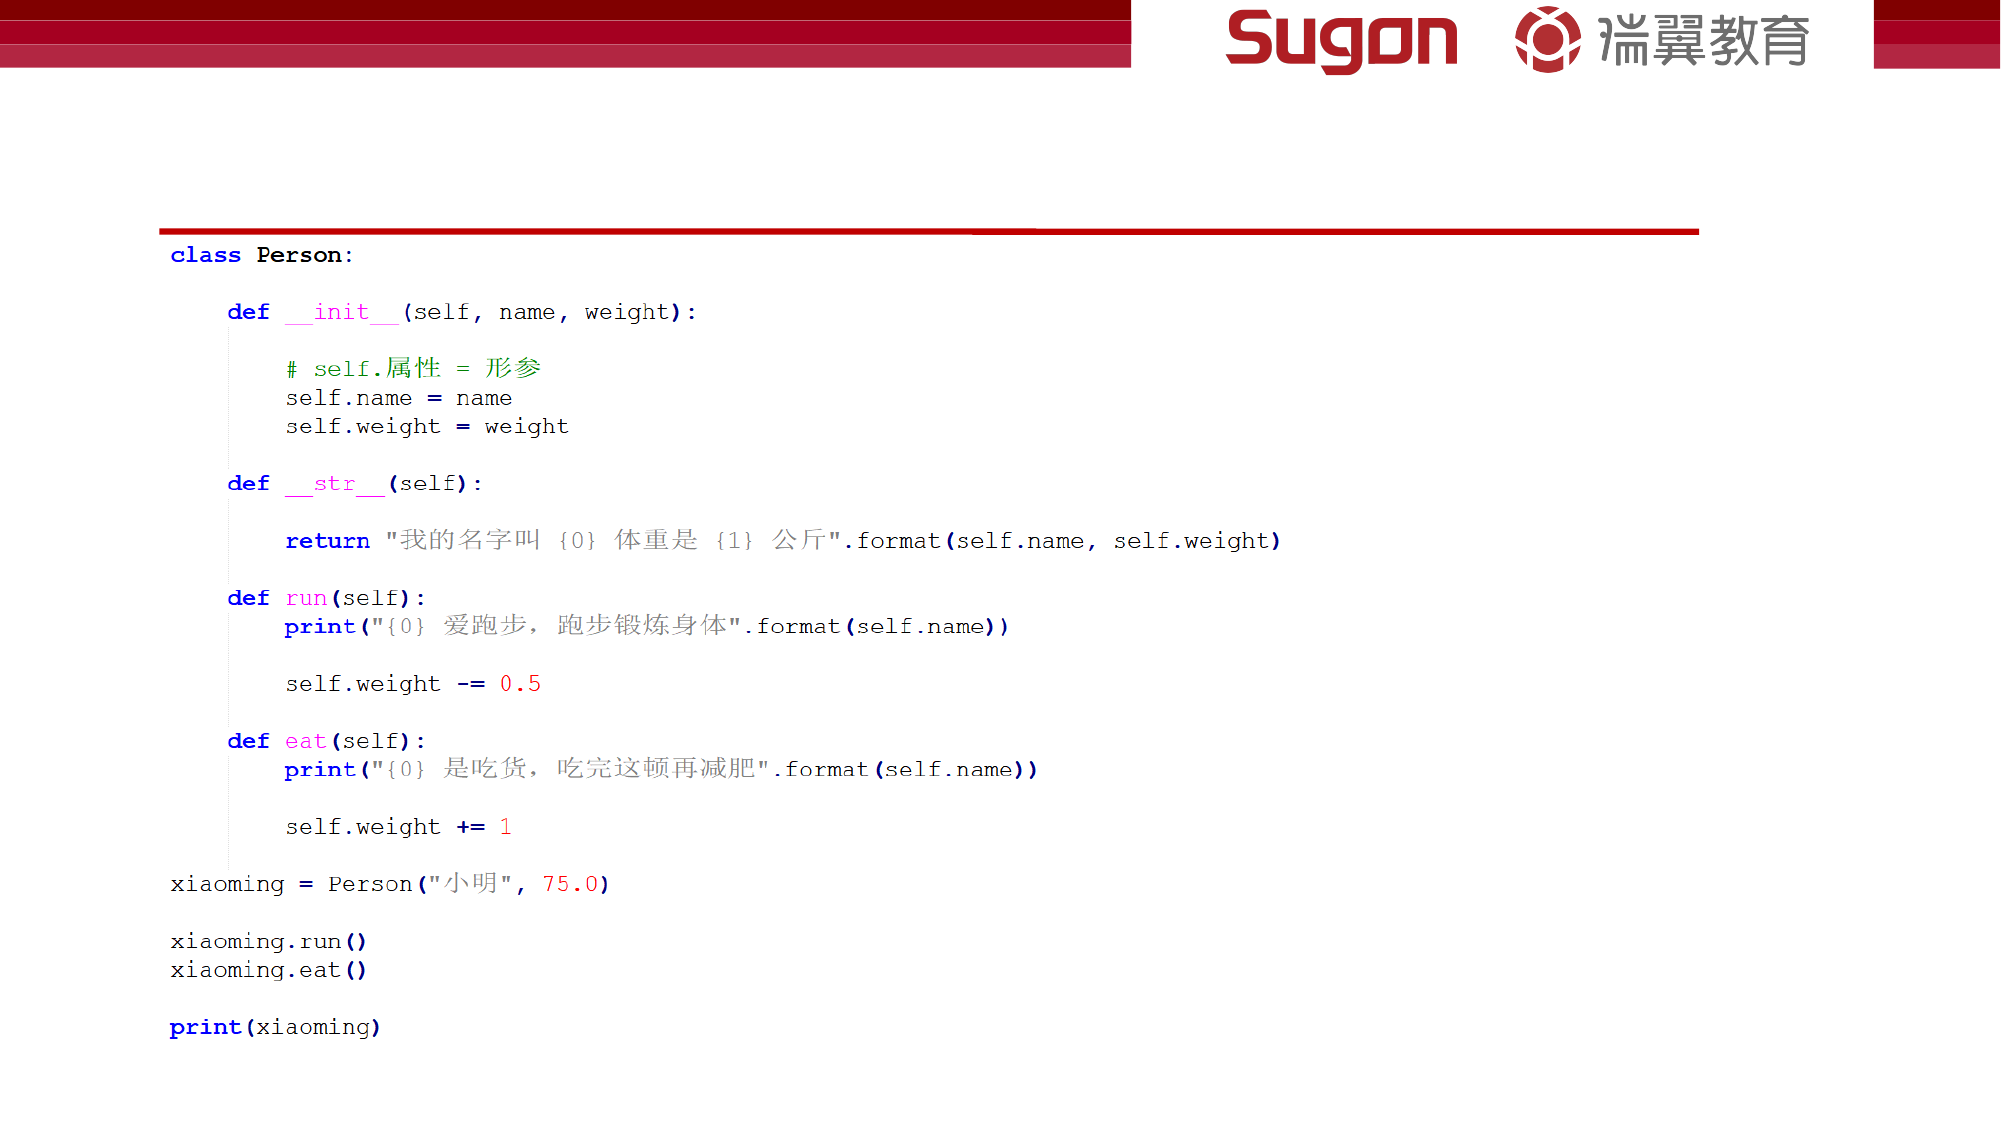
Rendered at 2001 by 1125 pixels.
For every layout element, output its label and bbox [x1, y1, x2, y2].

picture [1194, 0, 1484, 102]
picture [1515, 6, 1809, 73]
list [169, 242, 1282, 1042]
